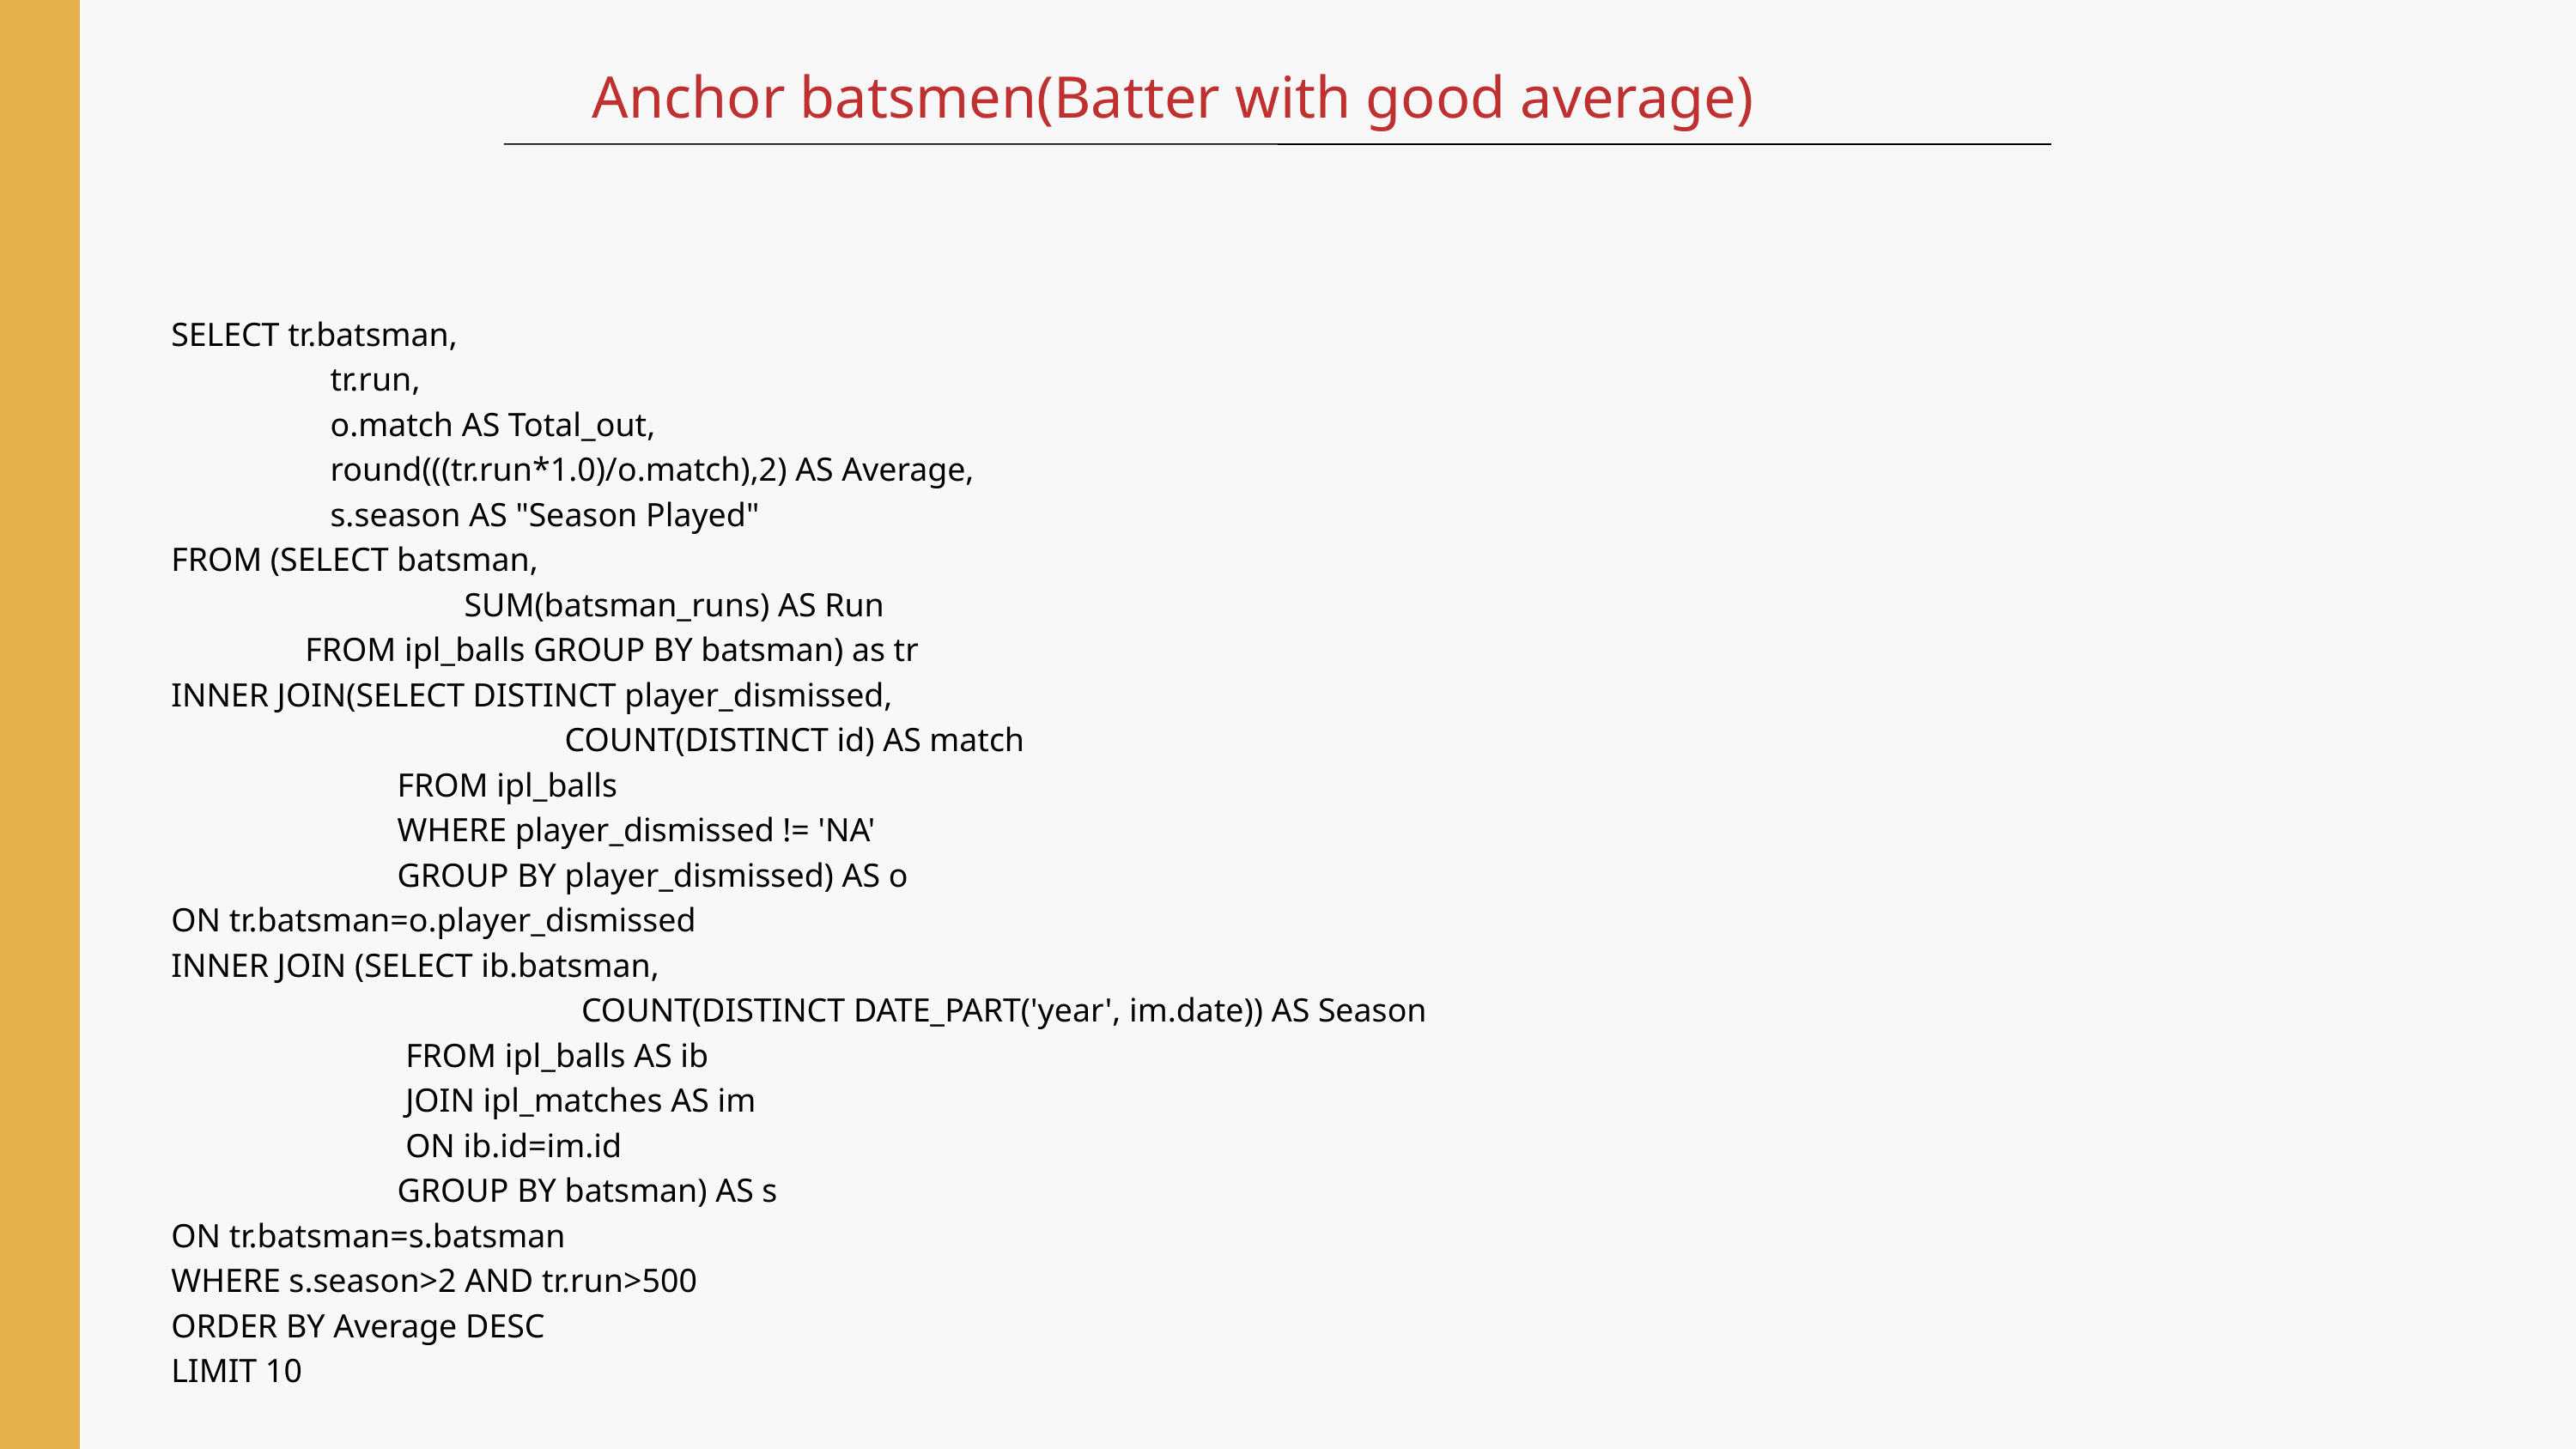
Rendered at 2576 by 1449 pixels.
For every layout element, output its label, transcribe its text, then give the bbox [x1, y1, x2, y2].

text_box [0, 0, 81, 1449]
text_box Anchor batsmen(Batter with good average) [592, 67, 2235, 130]
text_box SELECT tr.batsman, tr.run, o.match AS Total_out, round(((tr.run*1.0)/o.match),2) AS Average, s.season AS "Season Played" FROM (SELECT batsman, SUM(batsman_runs) AS Run FROM ipl_balls GROUP BY batsman) as tr INNER JOIN(SELECT DISTINCT player_dismissed, COUNT(DISTINCT id) AS match FROM ipl_balls WHERE player_dismissed != 'NA' GROUP BY player_dismissed) AS o ON tr.batsman=o.player_dismissed INNER JOIN (SELECT ib.batsman, COUNT(DISTINCT DATE_PART('year', im.date)) AS Season FROM ipl_balls AS ib JOIN ipl_matches AS im ON ib.id=im.id GROUP BY batsman) AS s ON tr.batsman=s.batsman WHERE s.season>2 AND tr.run>500 ORDER BY Average DESC LIMIT 10 [171, 262, 2062, 1389]
